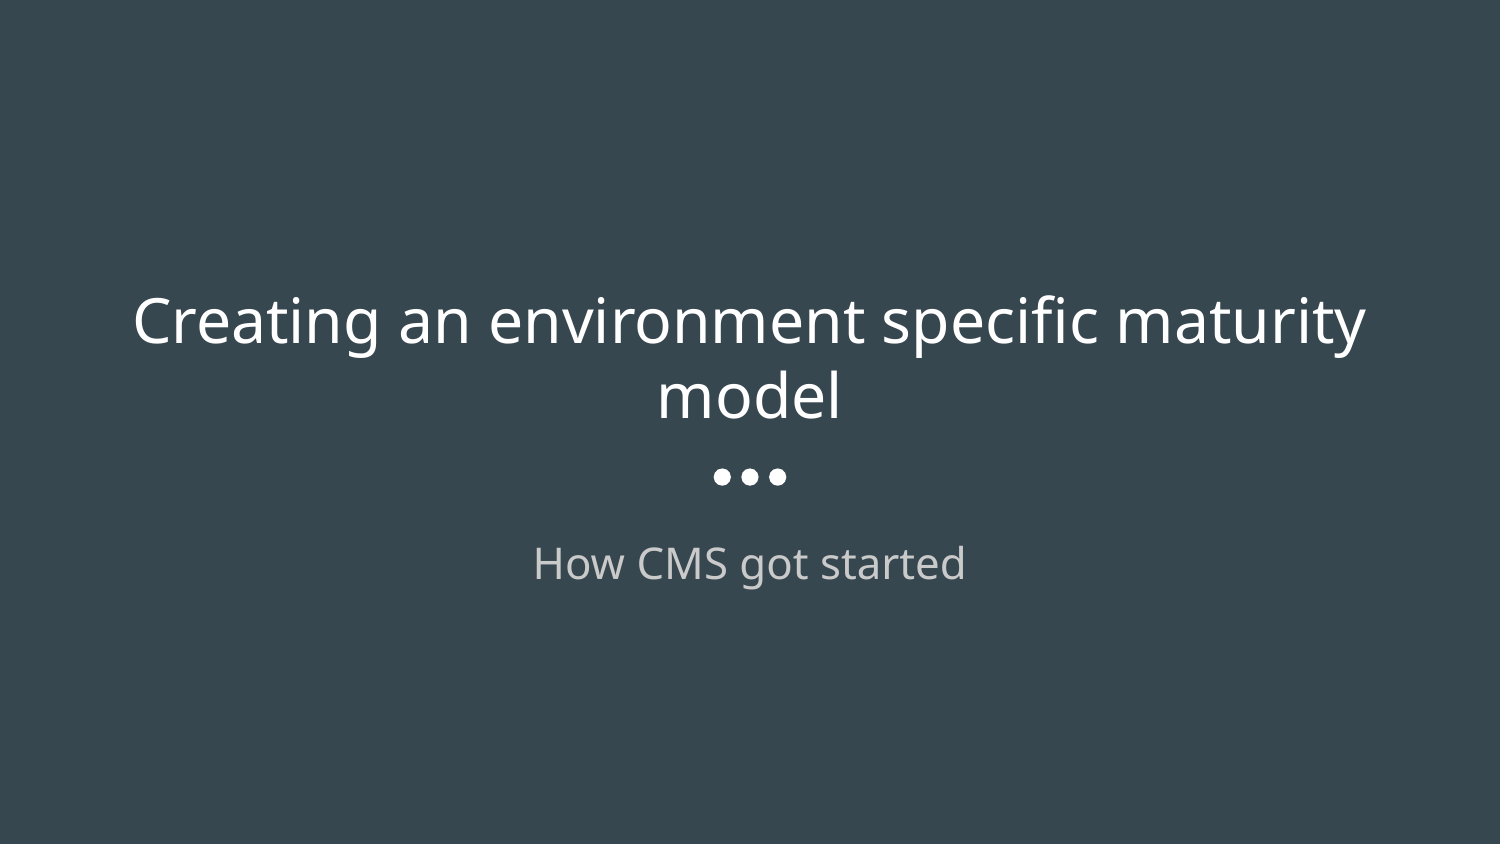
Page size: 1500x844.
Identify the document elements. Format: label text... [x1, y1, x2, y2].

subtitle How CMS got started [110, 520, 1390, 651]
title Creating an environment specific maturity model [110, 162, 1390, 447]
